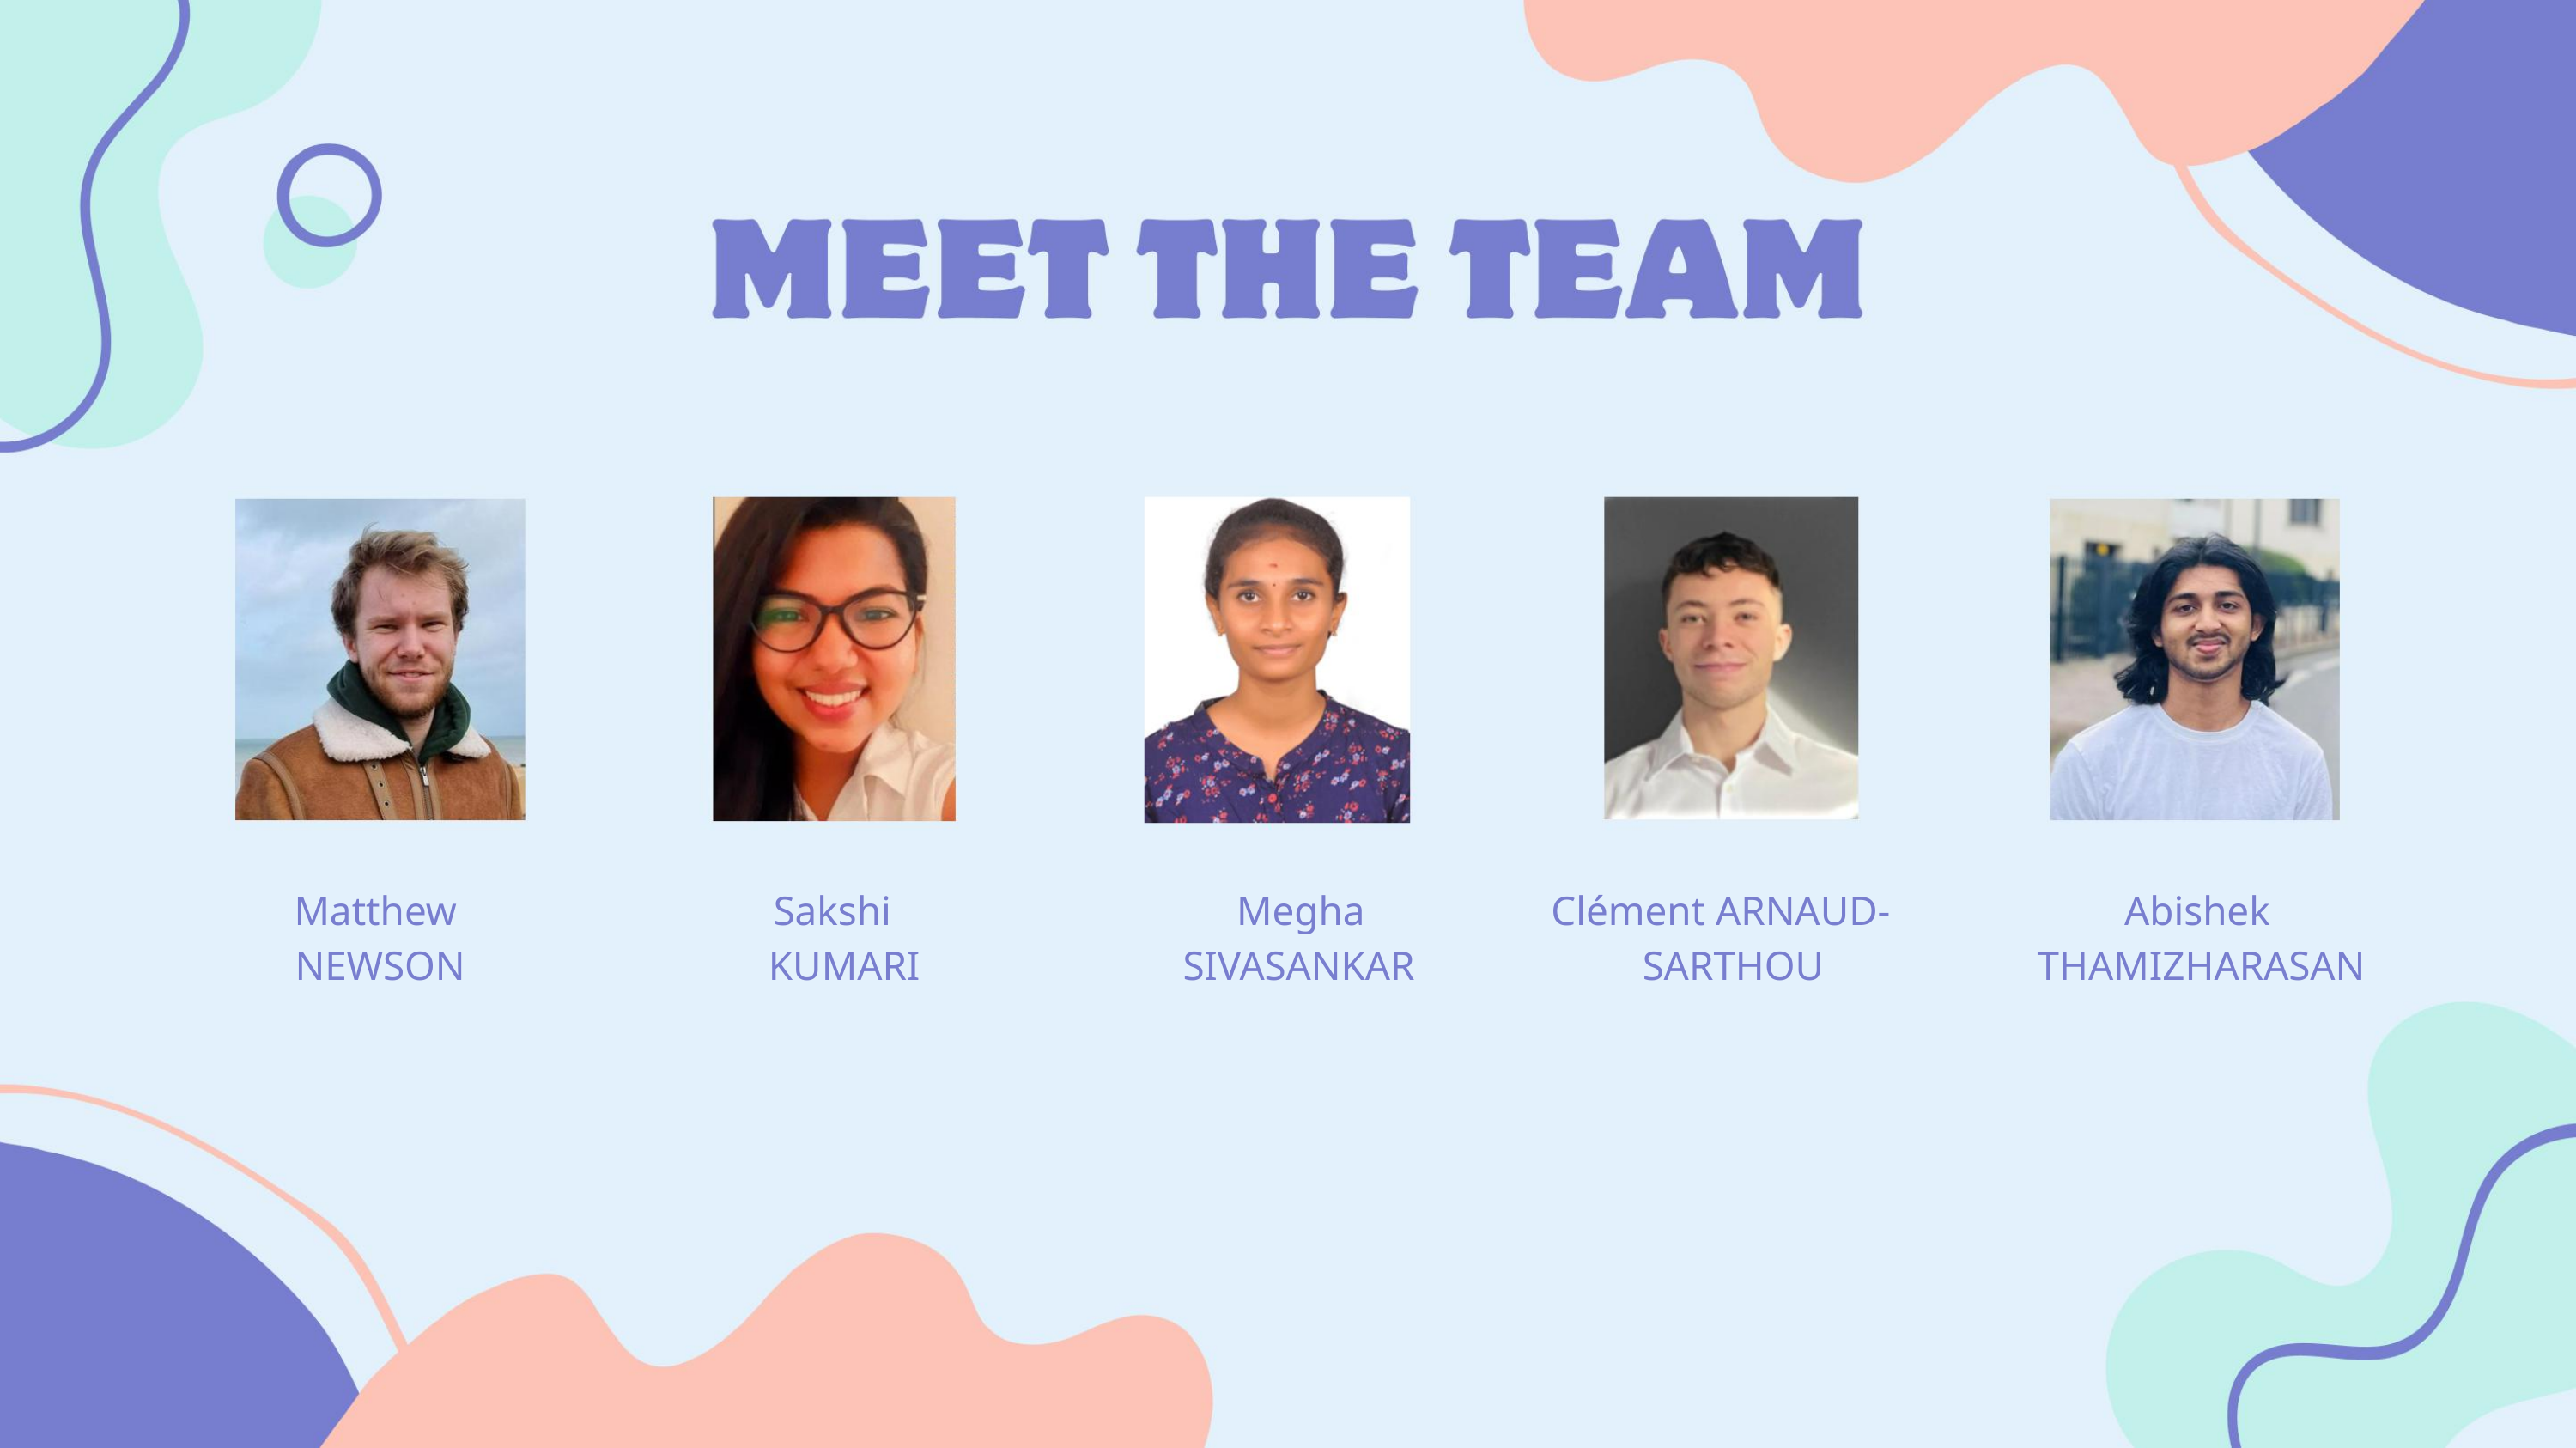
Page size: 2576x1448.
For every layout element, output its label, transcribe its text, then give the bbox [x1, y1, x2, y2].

text_box [0, 0, 2576, 1448]
text_box Sakshi [773, 864, 925, 919]
text_box Abishek [2124, 864, 2304, 919]
text_box Megha [1236, 864, 1396, 919]
text_box Matthew NEWSON [294, 863, 489, 1098]
text_box SIVASANKAR [1182, 919, 1450, 989]
text_box THAMIZHARASAN [2037, 919, 2391, 989]
text_box Clément ARNAUD- SARTHOU [1551, 863, 1940, 989]
text_box KUMARI [769, 919, 940, 989]
